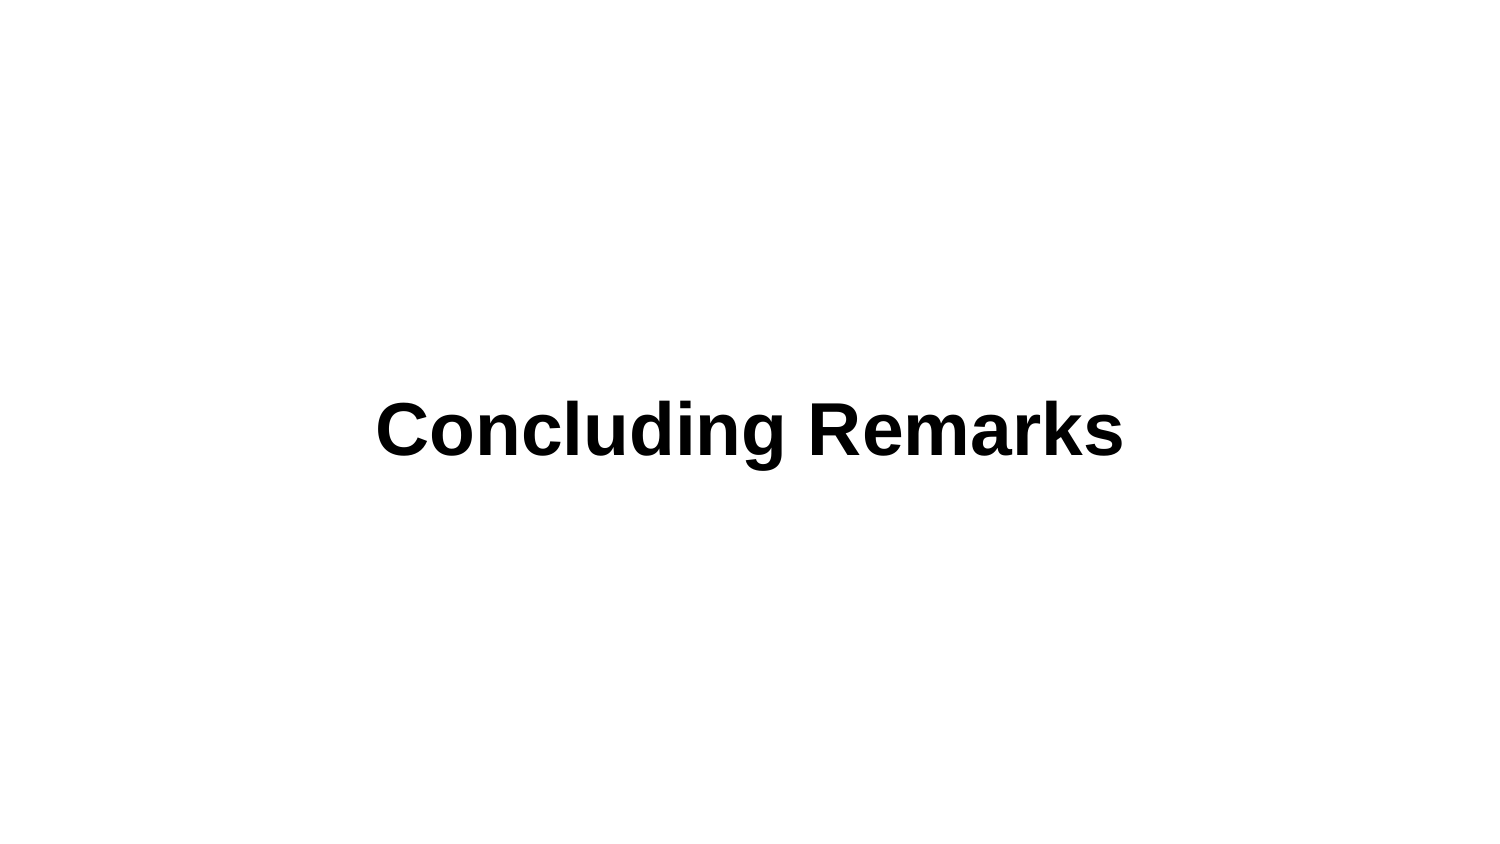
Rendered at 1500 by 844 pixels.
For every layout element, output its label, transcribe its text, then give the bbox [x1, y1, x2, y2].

title Concluding Remarks [134, 356, 1367, 495]
